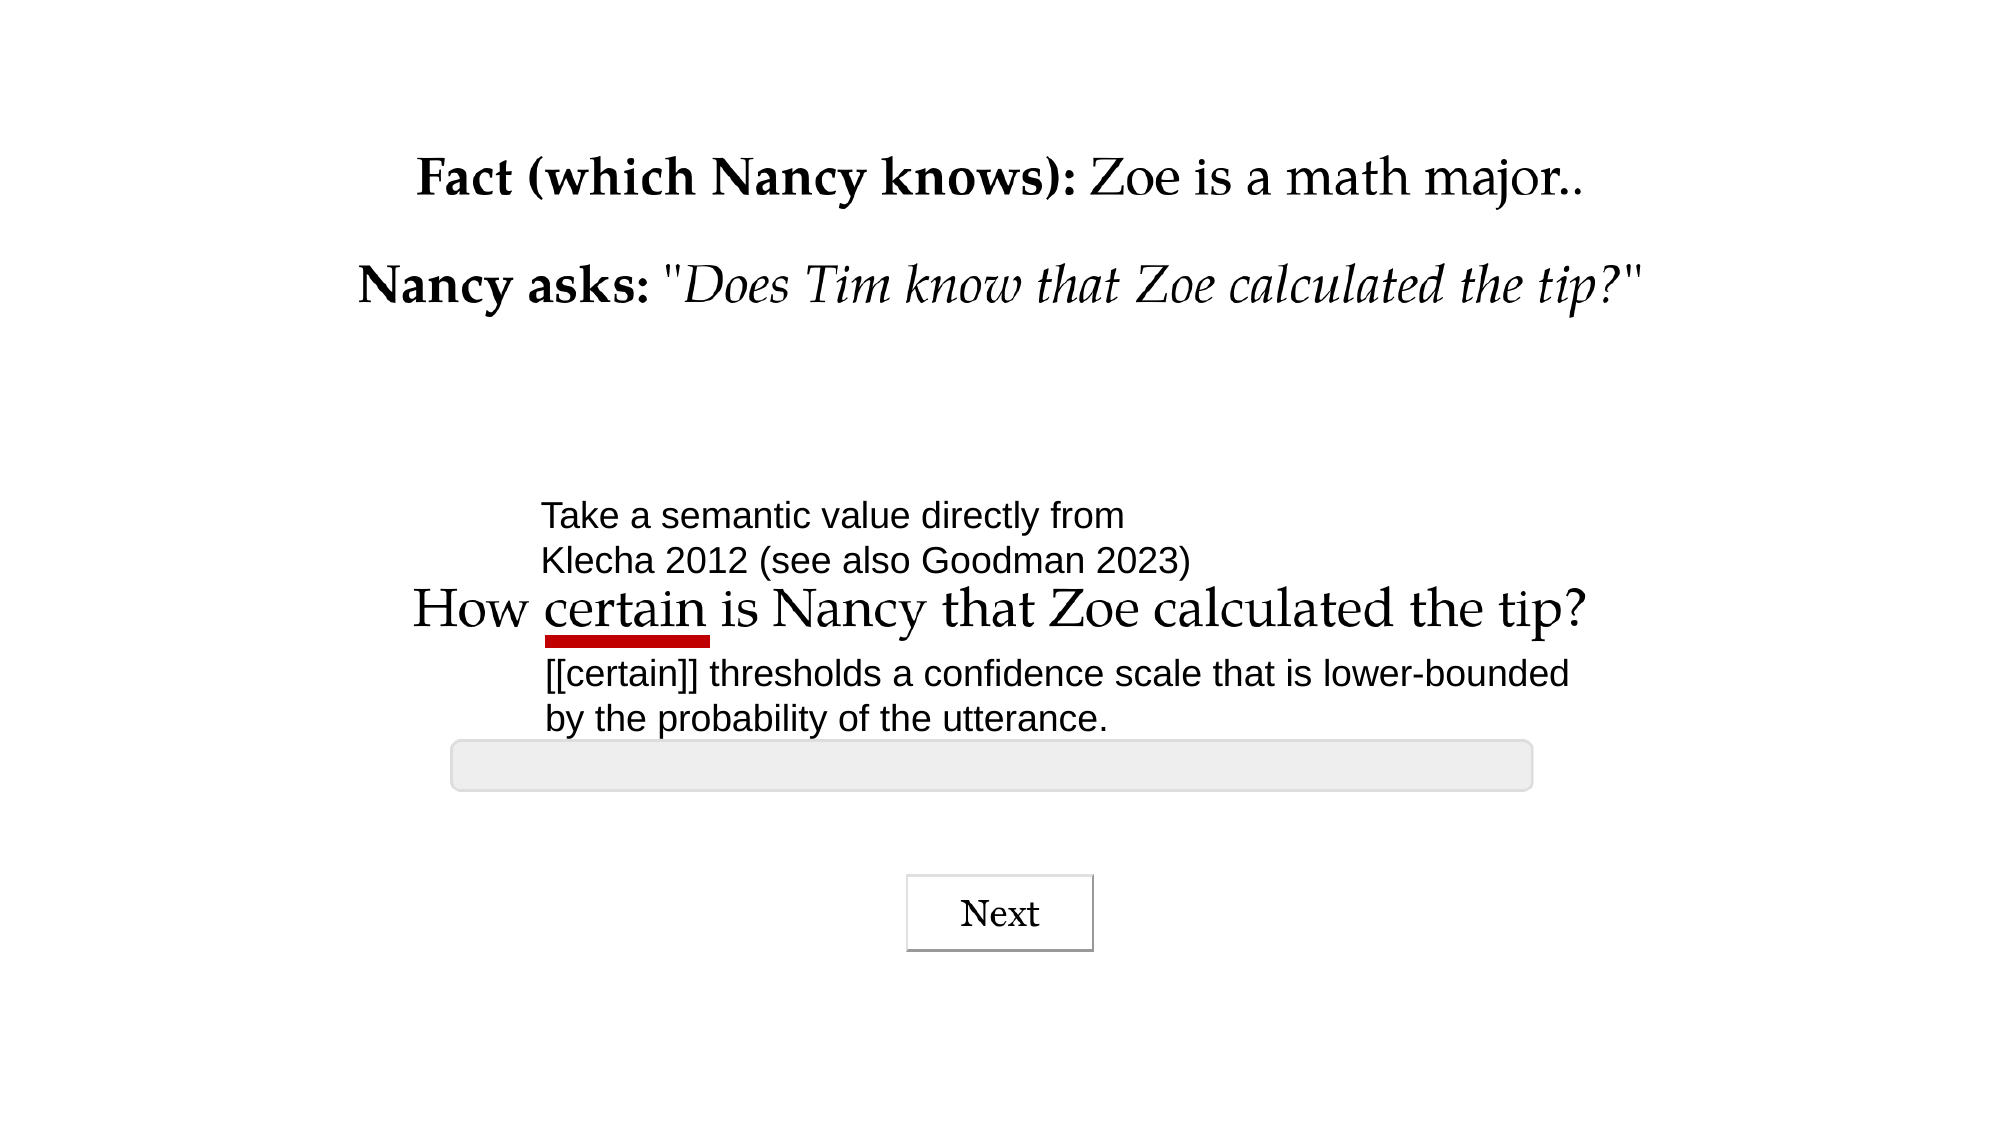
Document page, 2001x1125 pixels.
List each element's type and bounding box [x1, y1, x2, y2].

picture [228, 88, 1772, 1037]
